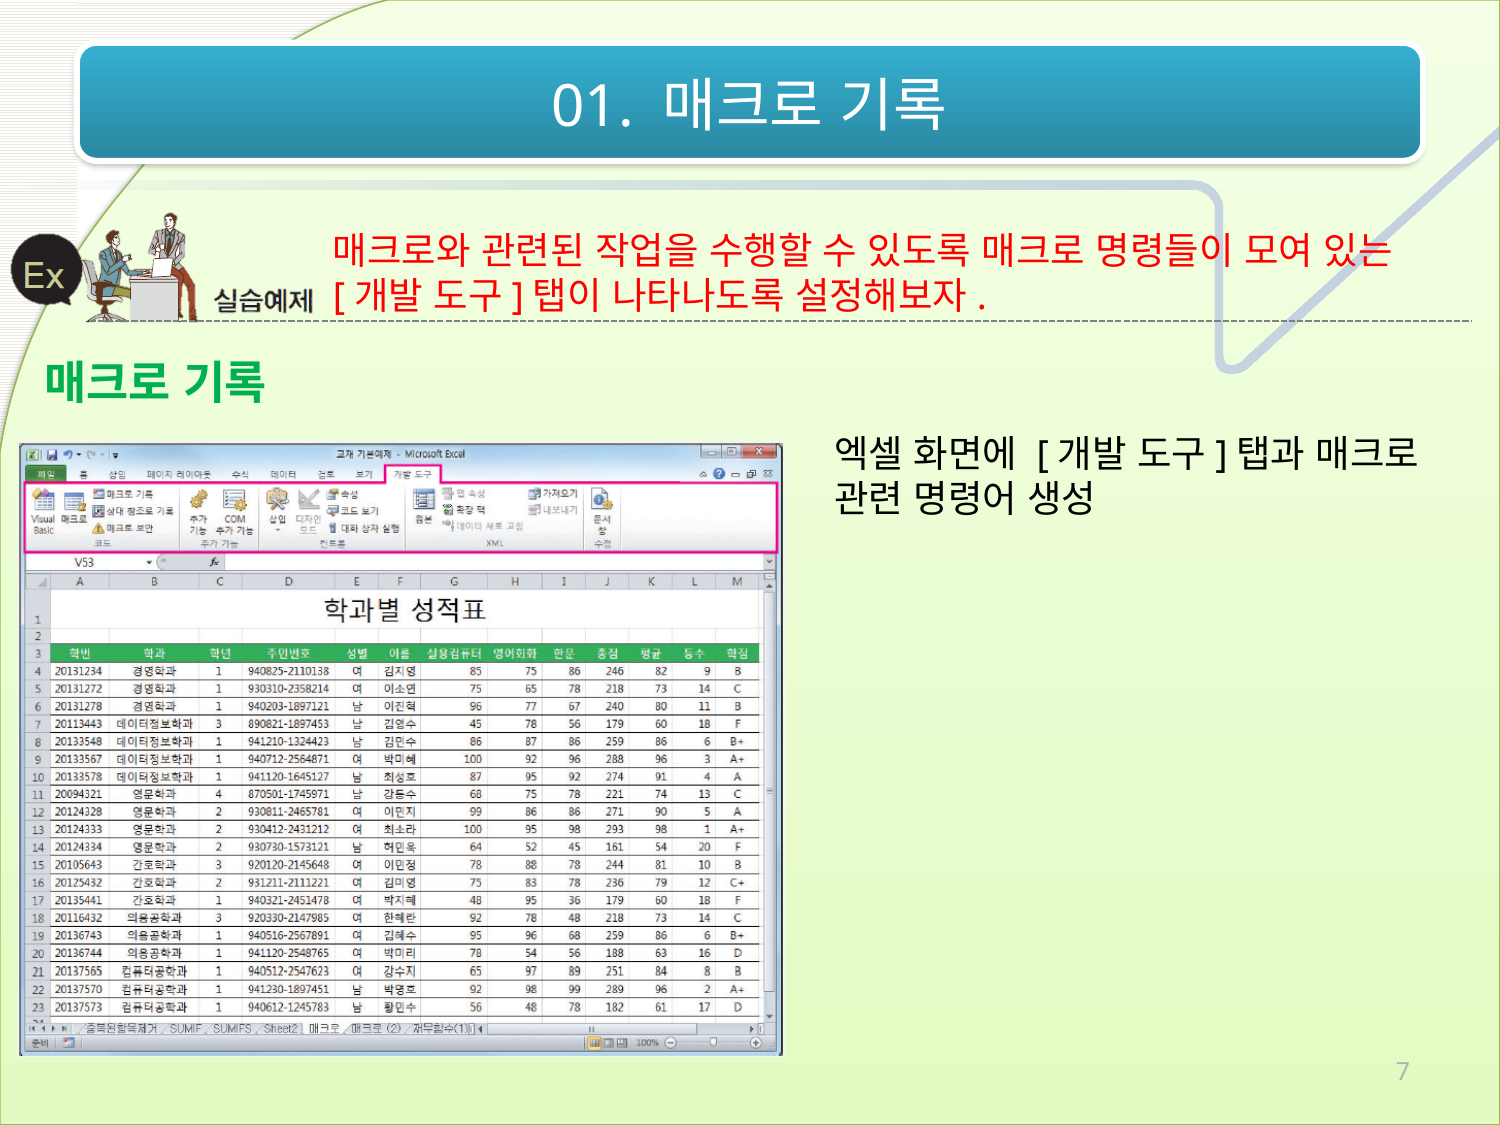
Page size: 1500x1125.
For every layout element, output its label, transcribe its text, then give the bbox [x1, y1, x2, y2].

list 엑셀 화면에 [개발 도구]탭과 매크로 관련 명령어 생성 [819, 422, 1447, 1024]
text_box 매크로 기록 [29, 346, 750, 421]
picture [17, 439, 786, 1057]
slide_number 7 [1074, 1042, 1425, 1103]
picture [5, 207, 319, 329]
title 01. 매크로 기록 [75, 45, 1424, 161]
text_box 매크로와 관련된 작업을 수행할 수 있도록 매크로 명령들이 모여 있는 [개발 도구]탭이 나타나도록 설정해보자. [323, 219, 1483, 321]
